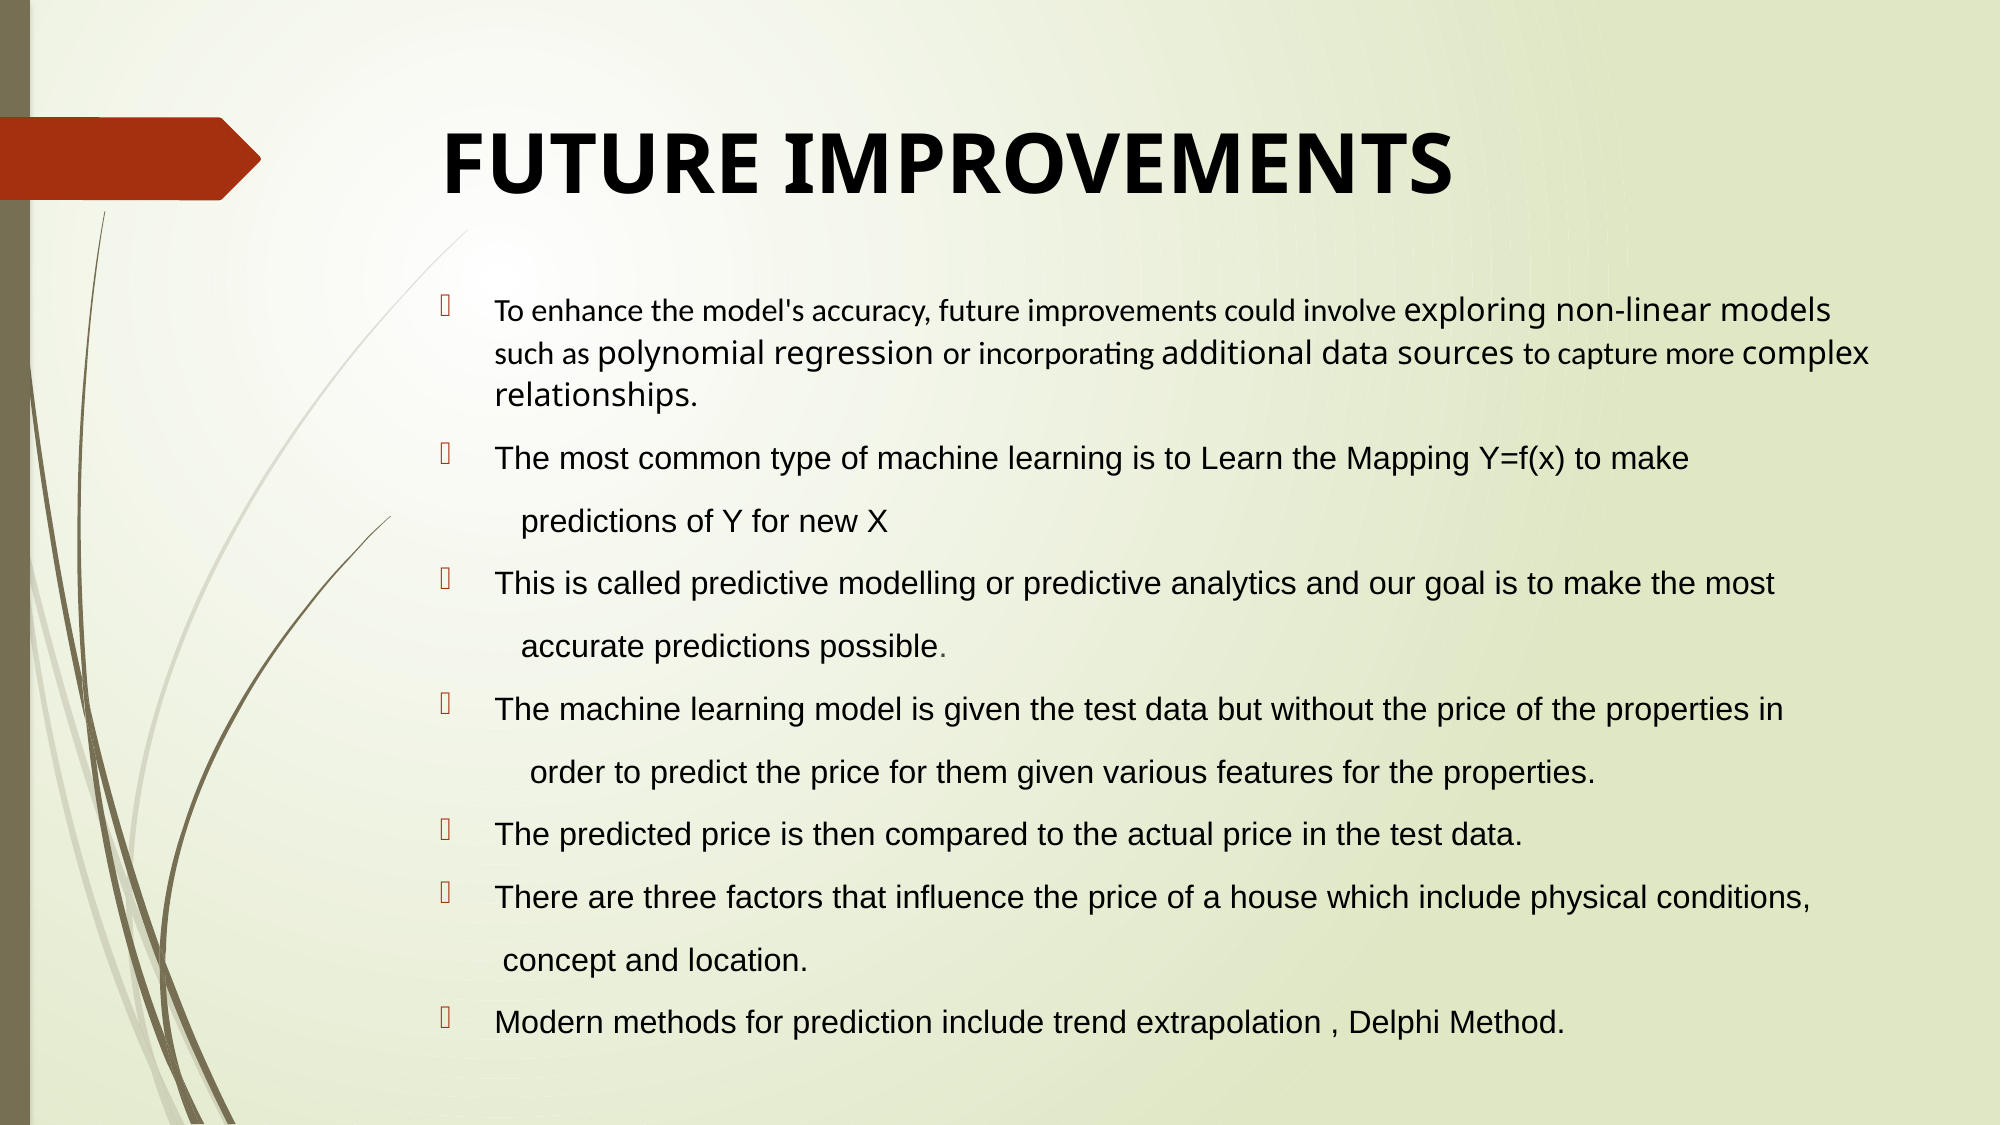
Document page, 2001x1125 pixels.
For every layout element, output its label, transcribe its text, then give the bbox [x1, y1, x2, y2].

title FUTURE IMPROVEMENTS [425, 102, 1888, 278]
list To enhance the model's accuracy, future improvements could involve exploring non-linear models such as polynomial regression or incorporating additional data sources to capture more complex relationships. The most common type of machine learning is to Learn the Mapping Y=f(x) to make predictions of Y for new X This is called predictive modelling or predictive analytics and our goal is to make the most accurate predictions possible. The machine learning model is given the test data but without the price of the properties in order to predict the price for them given various features for the properties. The predicted price is then compared to the actual price in the test data. There are three factors that influence the price of a house which include physical conditions, concept and location. Modern methods for prediction include trend extrapolation , Delphi Method. [424, 278, 1888, 1049]
